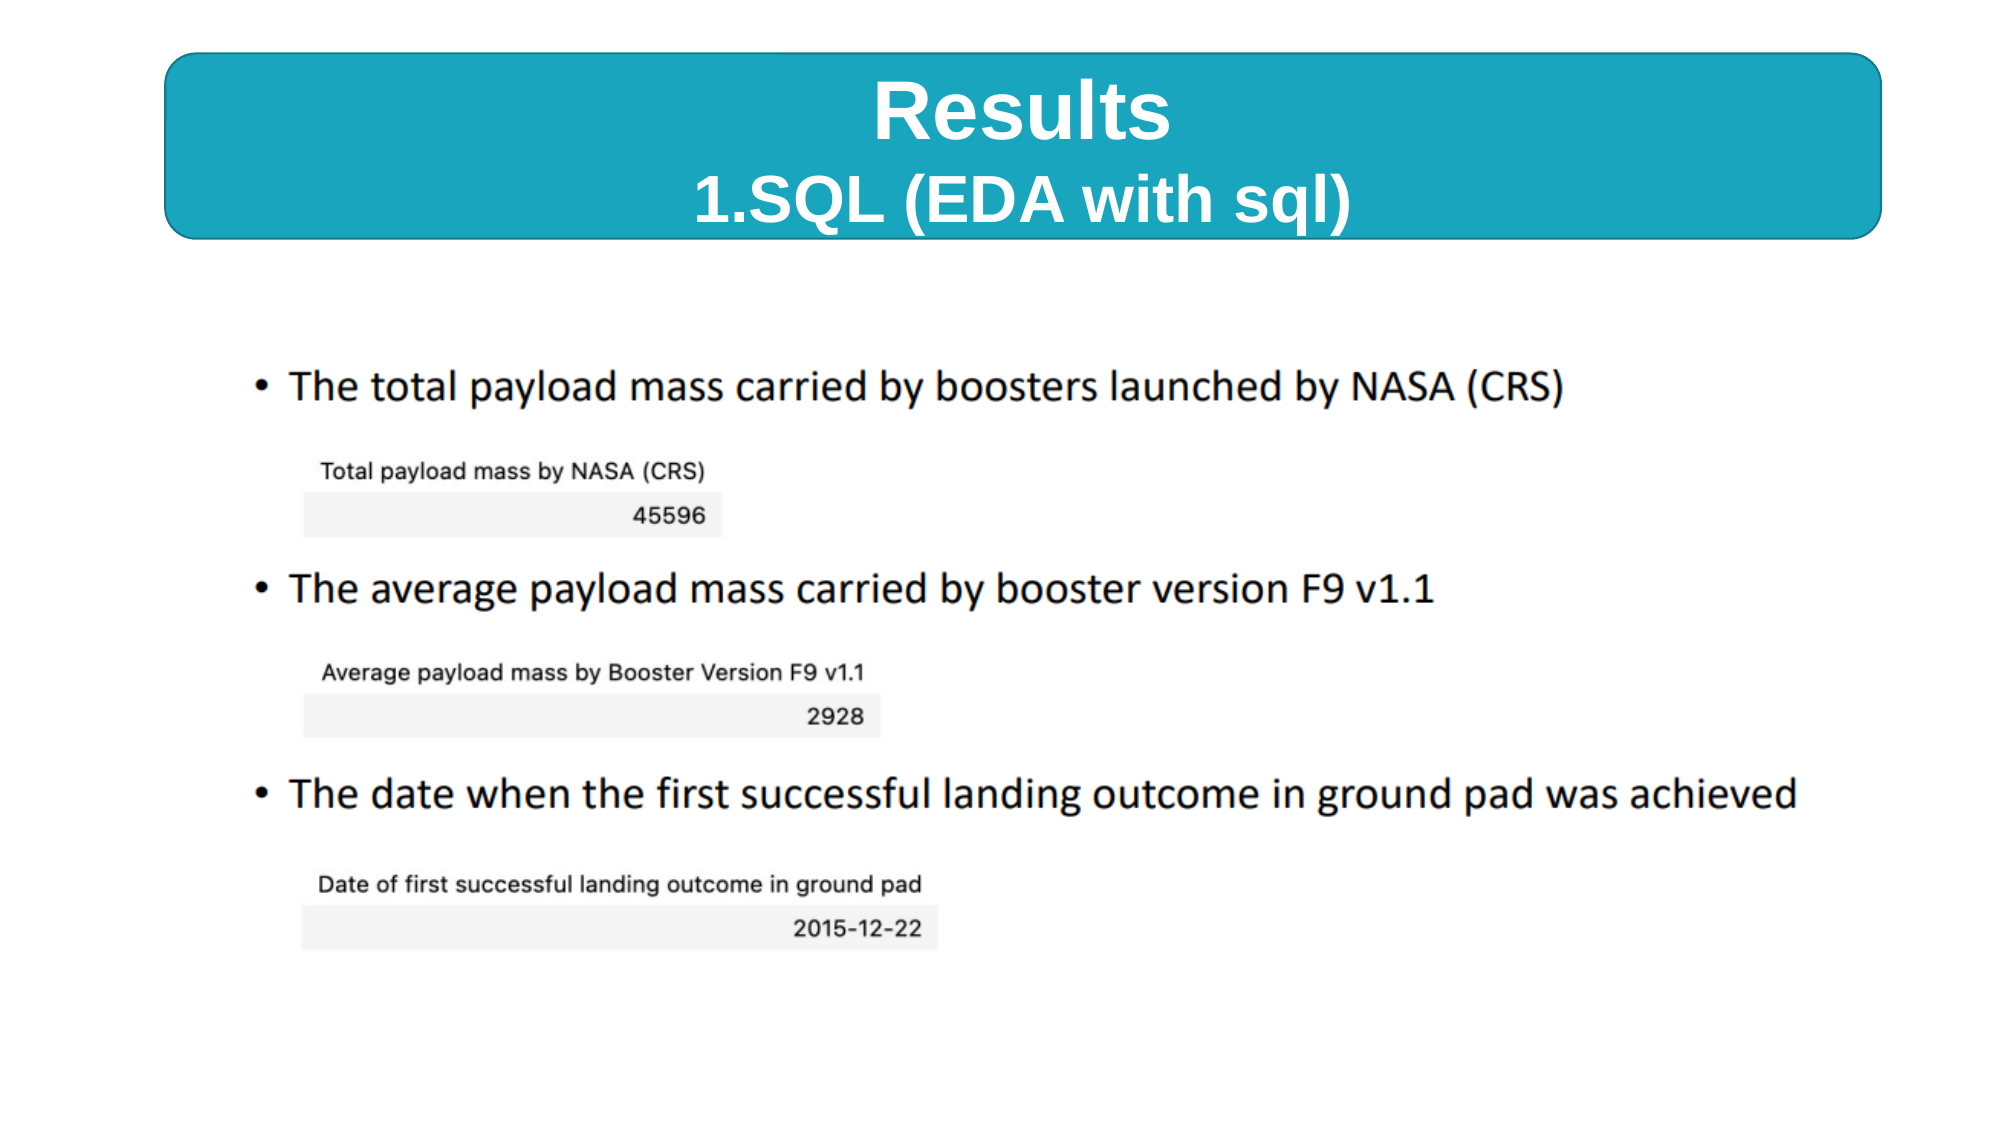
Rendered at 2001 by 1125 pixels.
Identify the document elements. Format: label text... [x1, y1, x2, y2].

text_box Results 1.SQL (EDA with sql) [164, 52, 1883, 240]
picture [133, 298, 1954, 1052]
